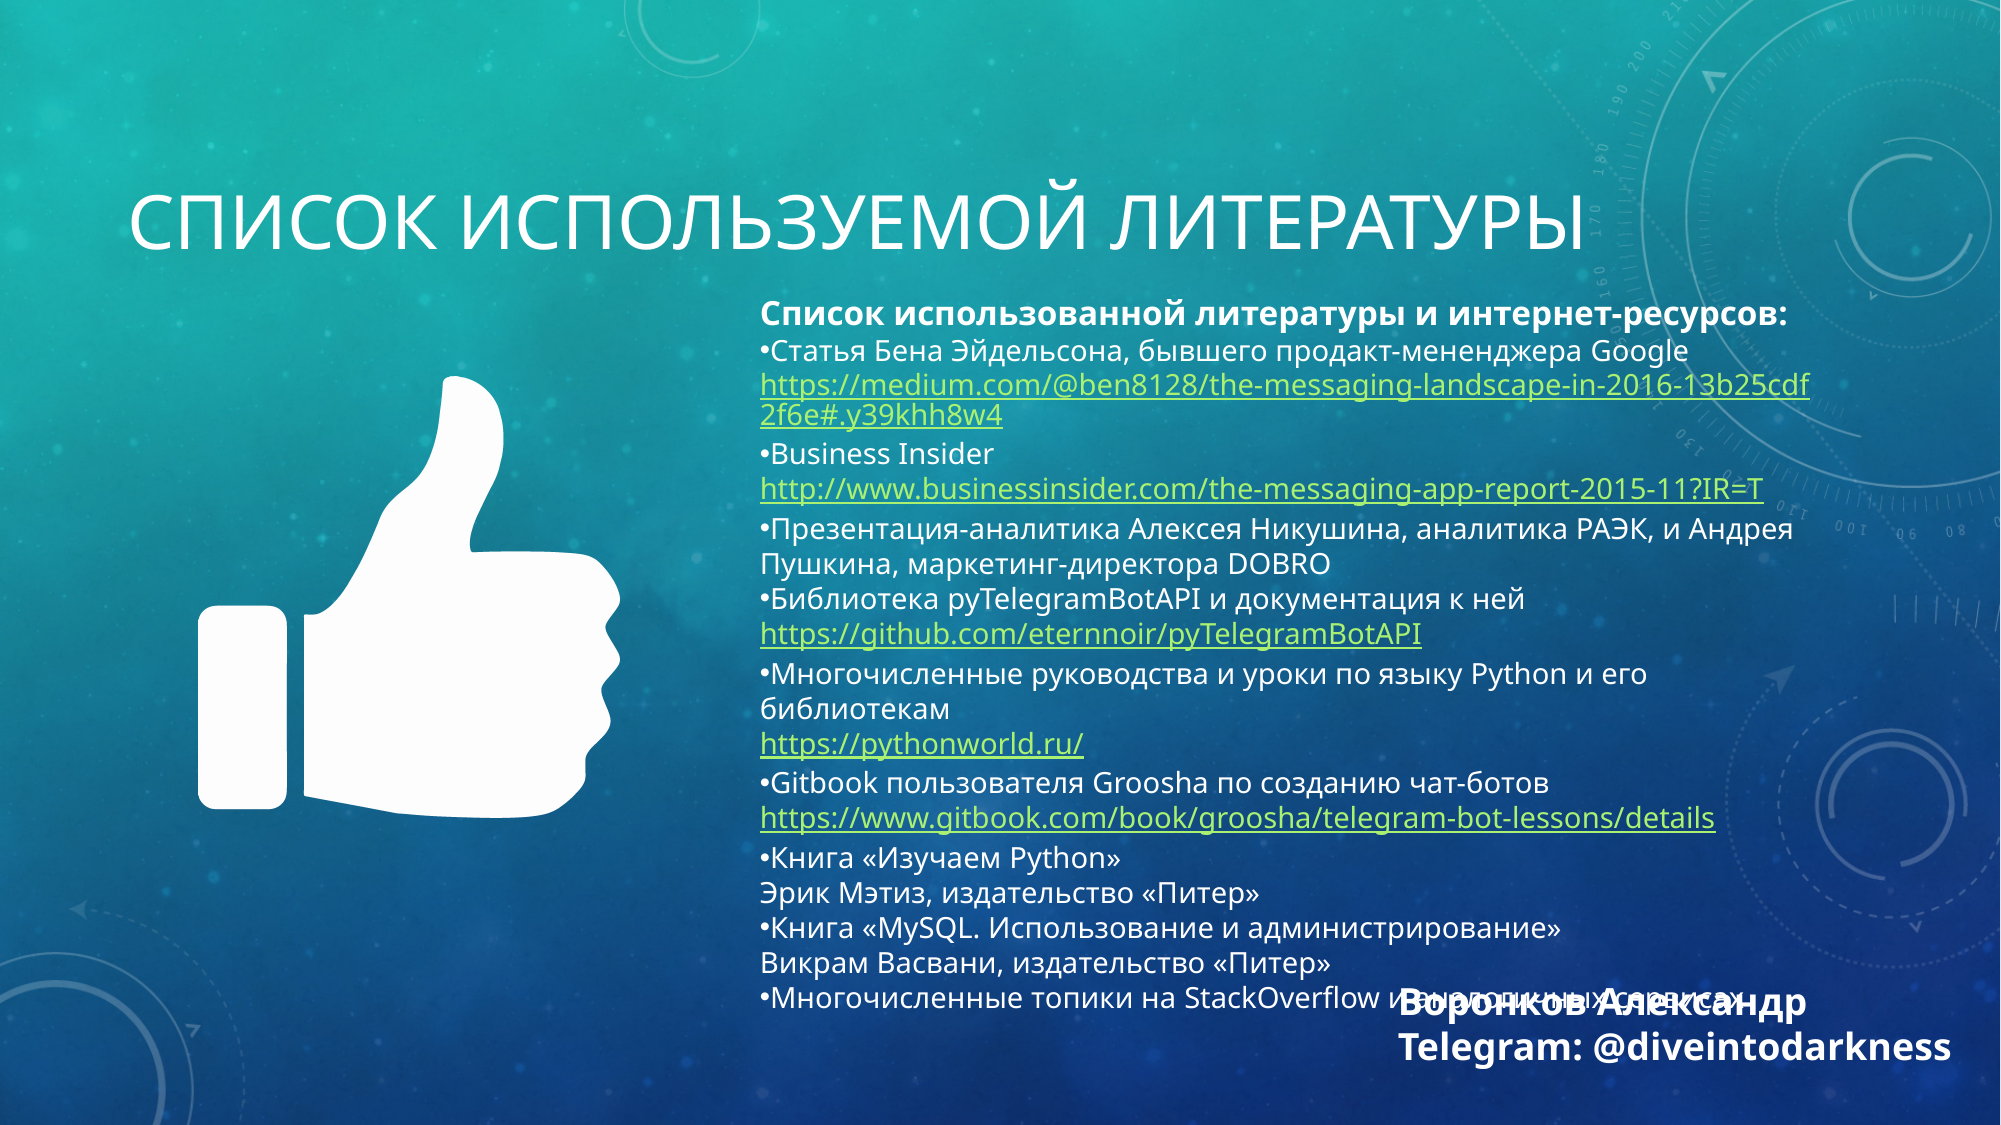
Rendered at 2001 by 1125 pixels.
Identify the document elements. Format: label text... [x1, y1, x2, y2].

picture [0, 0, 2001, 1125]
title Список используемой литературы [112, 99, 1775, 339]
text_box Список использованной литературы и интернет-ресурсов: Статья Бена Эйдельсона, бывшего продакт-мененджера Google https://medium.com/@ben8128/the-messaging-landscape-in-2016-13b25cdf2f6e#.y39khh8w4 Business Insider http://www.businessinsider.com/the-messaging-app-report-2015-11?IR=T Презентация-аналитика Алексея Никушина, аналитика РАЭК, и Андрея Пушкина, маркетинг-директора DOBRO Библиотека pyTelegramBotAPI и документация к ней https://github.com/eternnoir/pyTelegramBotAPI Многочисленные руководства и уроки по языку Python и его библиотекам https://pythonworld.ru/ Gitbook пользователя Groosha по созданию чат-ботов https://www.gitbook.com/book/groosha/telegram-bot-lessons/details Книга «Изучаем Python» Эрик Мэтиз, издательство «Питер» Книга «MySQL. Использование и администрирование» Викрам Васвани, издательство «Питер» Многочисленные топики на StackOverflow и аналогичных сервисах [745, 284, 1837, 993]
text_box Воронков Александр Telegram: @diveintodarkness [1383, 971, 1968, 1076]
